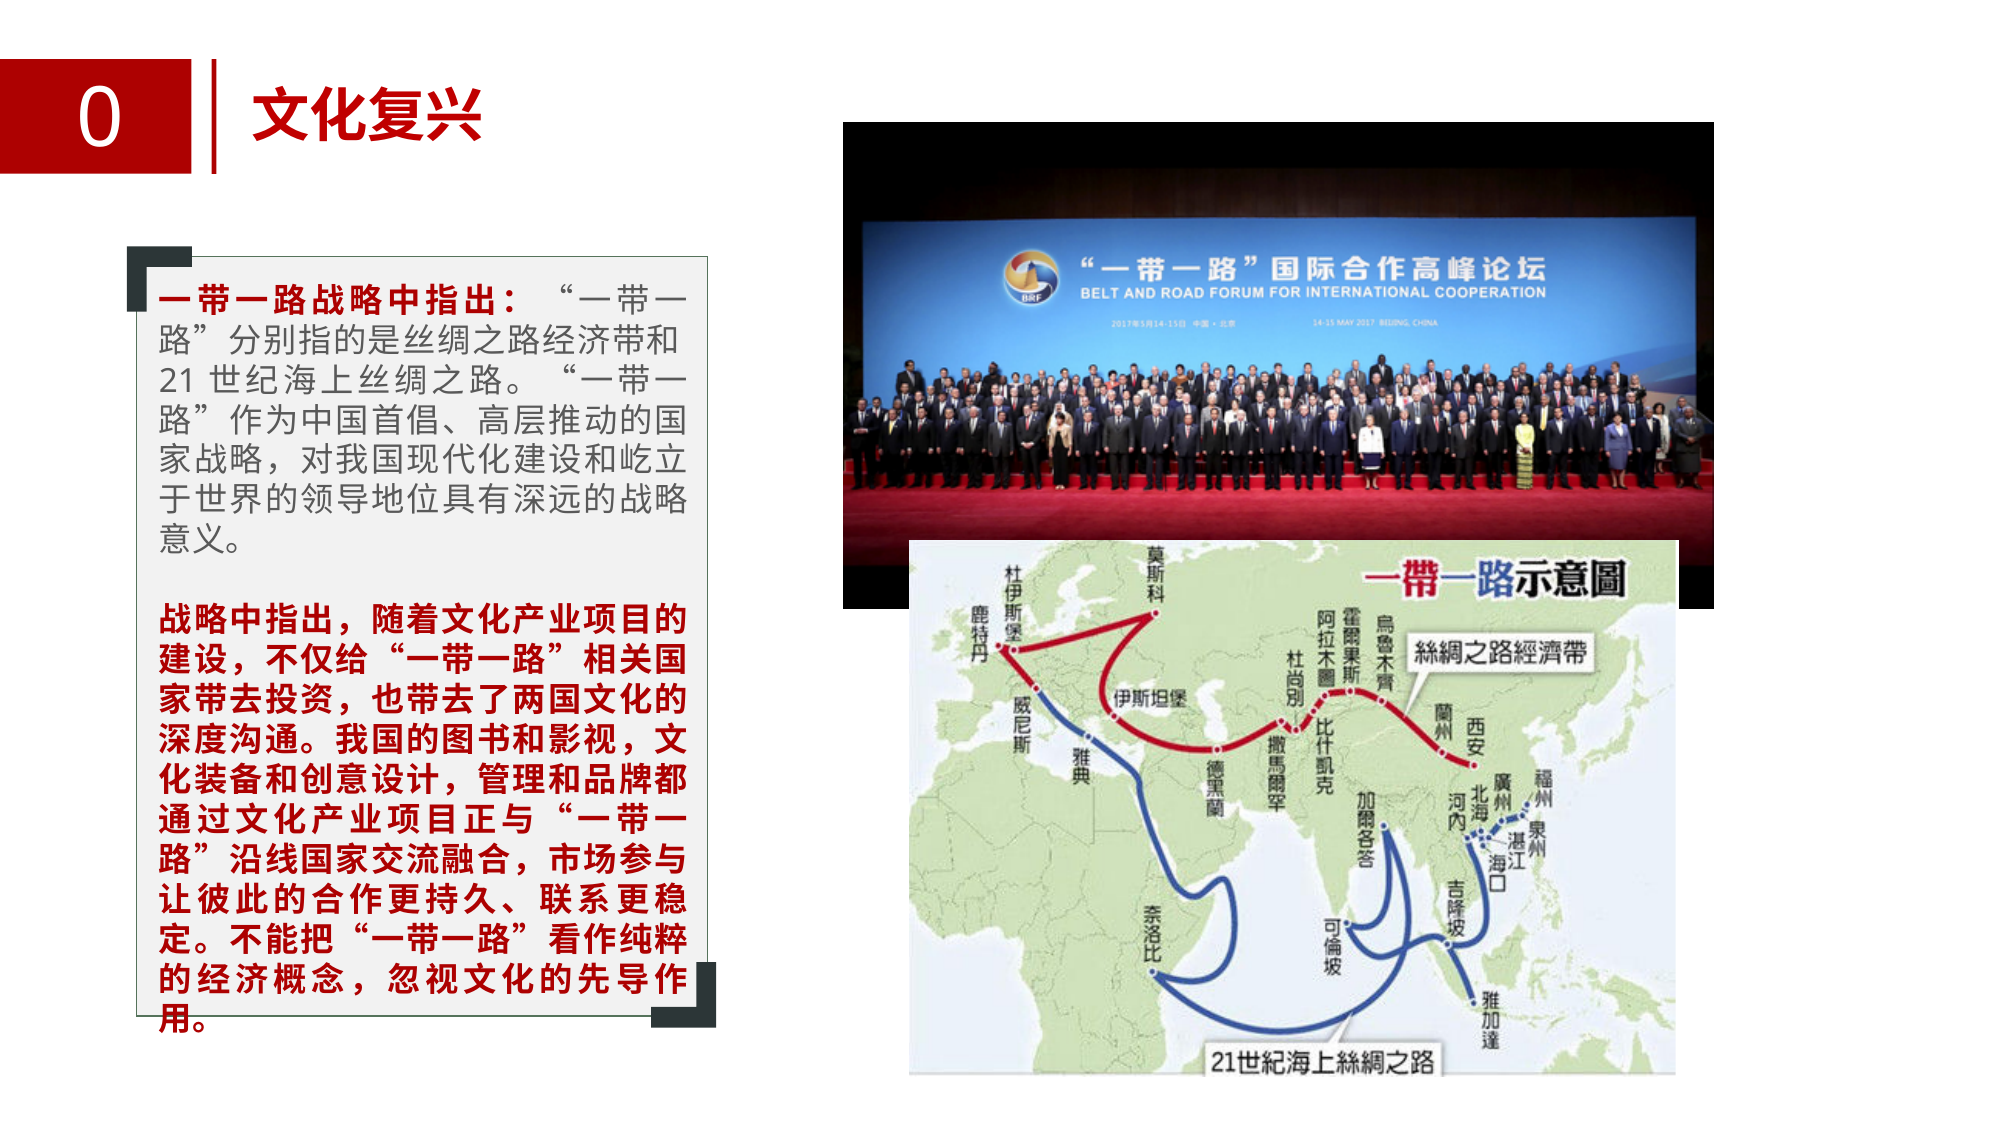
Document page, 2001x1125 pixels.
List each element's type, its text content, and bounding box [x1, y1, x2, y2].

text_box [0, 55, 218, 175]
picture [842, 121, 1715, 1078]
text_box [651, 962, 717, 1028]
text_box 文化复兴 [236, 71, 913, 156]
text_box 一带一路战略中指出：“一带一路”分别指的是丝绸之路经济带和21世纪海上丝绸之路。“一带一路”作为中国首倡、高层推动的国家战略，对我国现代化建设和屹立于世界的领导地位具有深远的战略意义。 战略中指出，随着文化产业项目的建设，不仅给“一带一路”相关国家带去投资，也带去了两国文化的深度沟通。我国的图书和影视，文化装备和创意设计，管理和品牌都通过文化产业项目正与“一带一路”沿线国家交流融合，市场参与让彼此的合作更持久、联系更稳定。不能把“一带一路”看作纯粹的经济概念，忽视文化的先导作用。 [147, 273, 700, 1044]
text_box [136, 312, 147, 1016]
text_box [147, 256, 708, 962]
text_box [126, 246, 192, 312]
